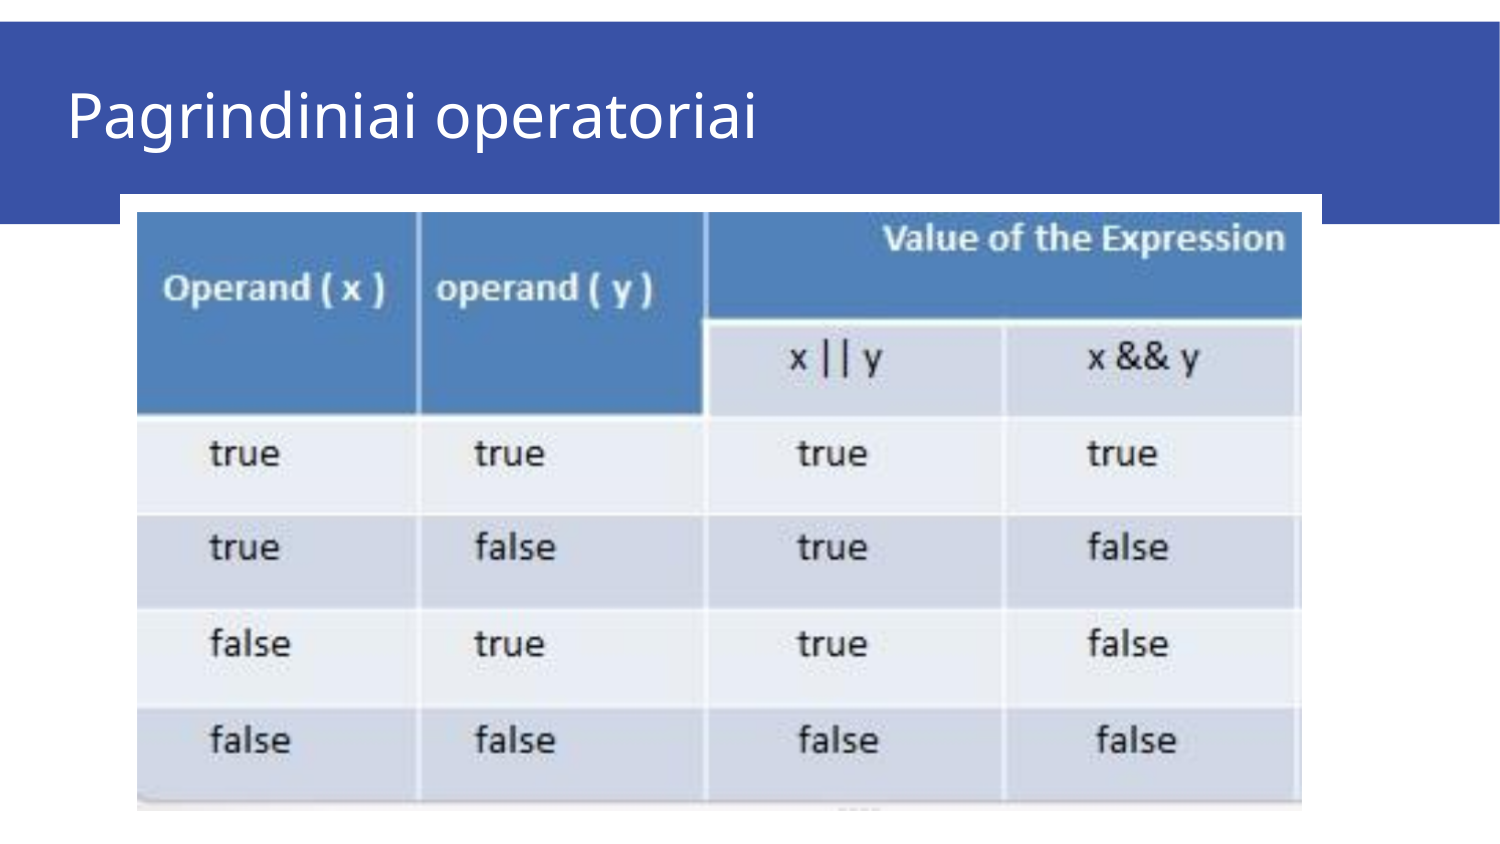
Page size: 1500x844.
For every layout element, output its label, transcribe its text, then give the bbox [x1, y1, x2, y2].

title Pagrindiniai operatoriai [51, 72, 1449, 167]
picture [119, 193, 1322, 822]
